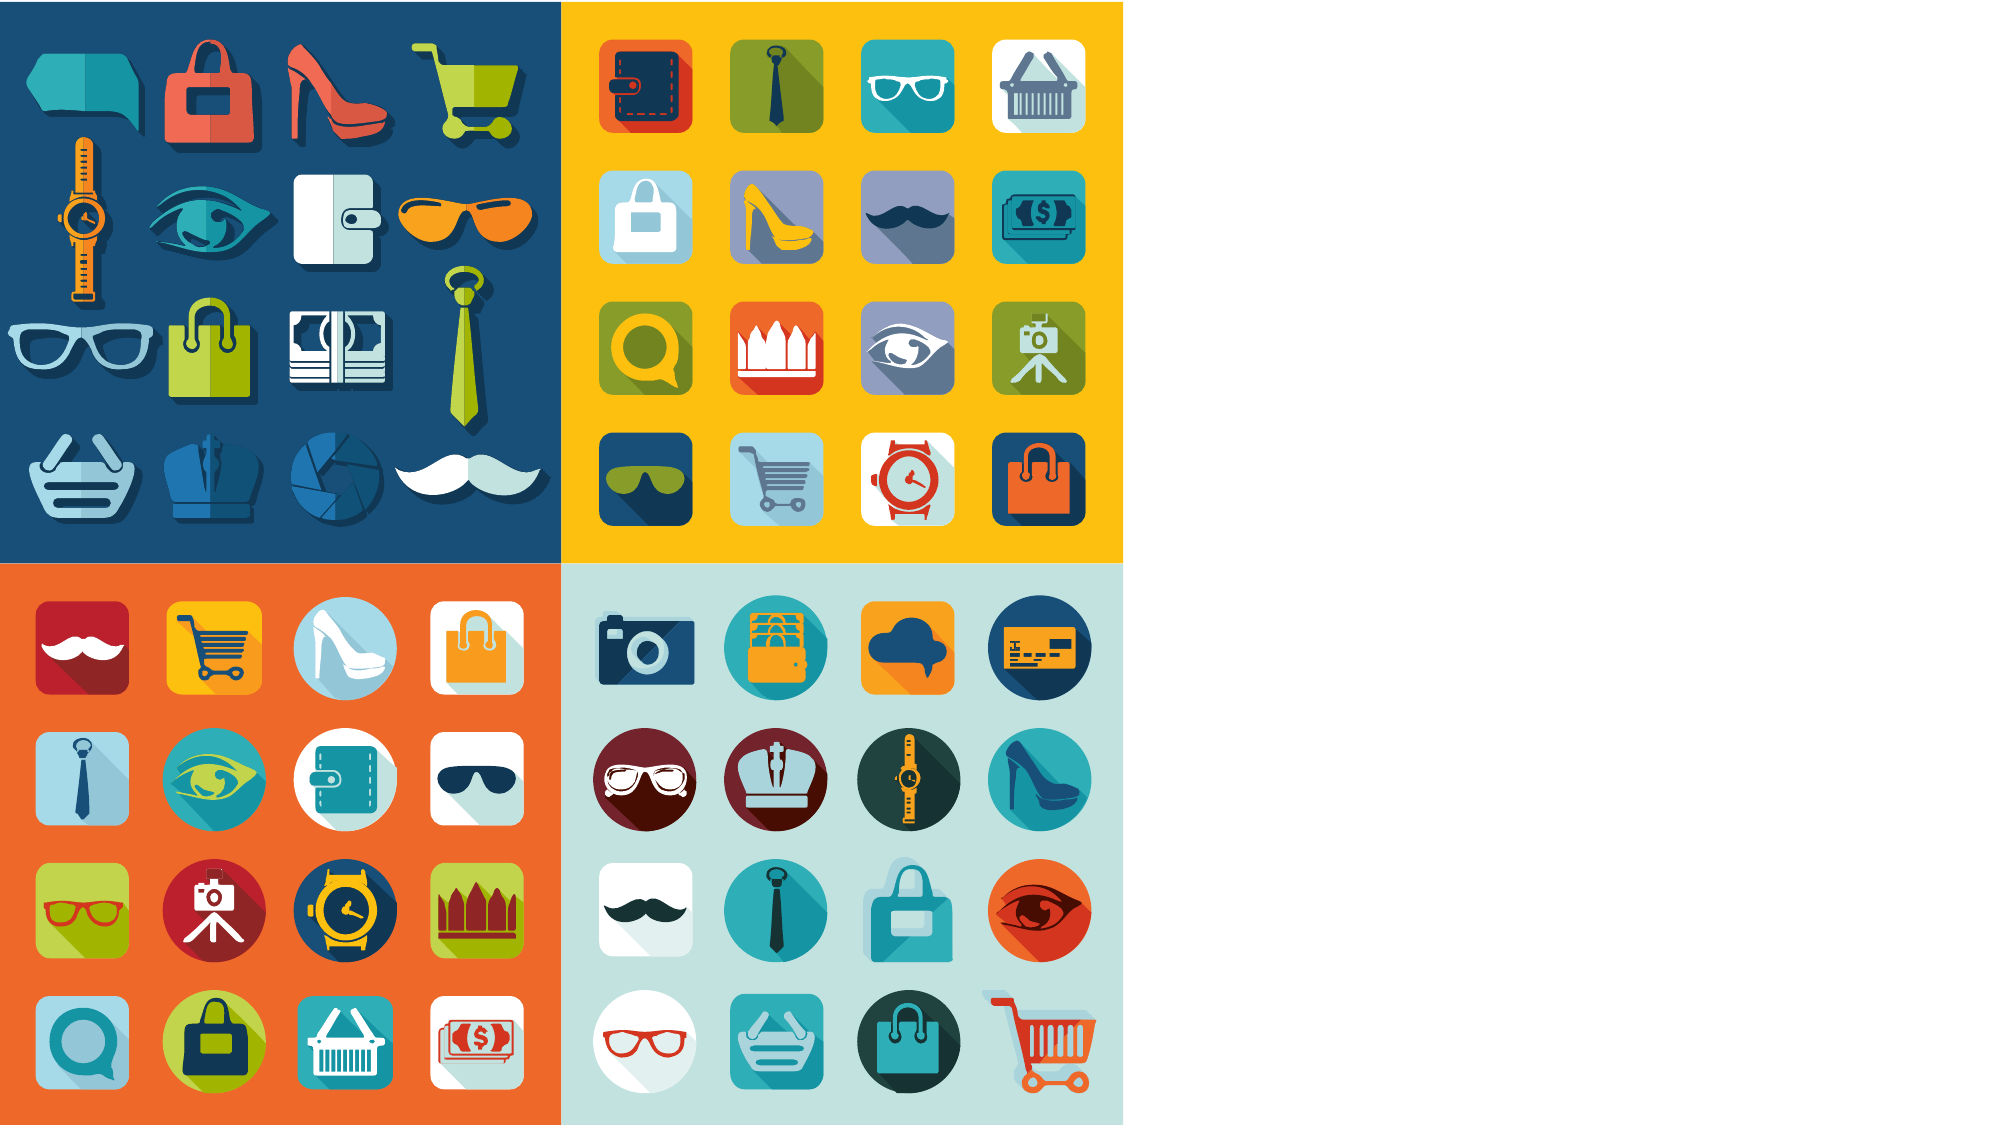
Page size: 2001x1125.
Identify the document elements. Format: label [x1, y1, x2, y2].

text_box [0, 0, 1125, 1125]
